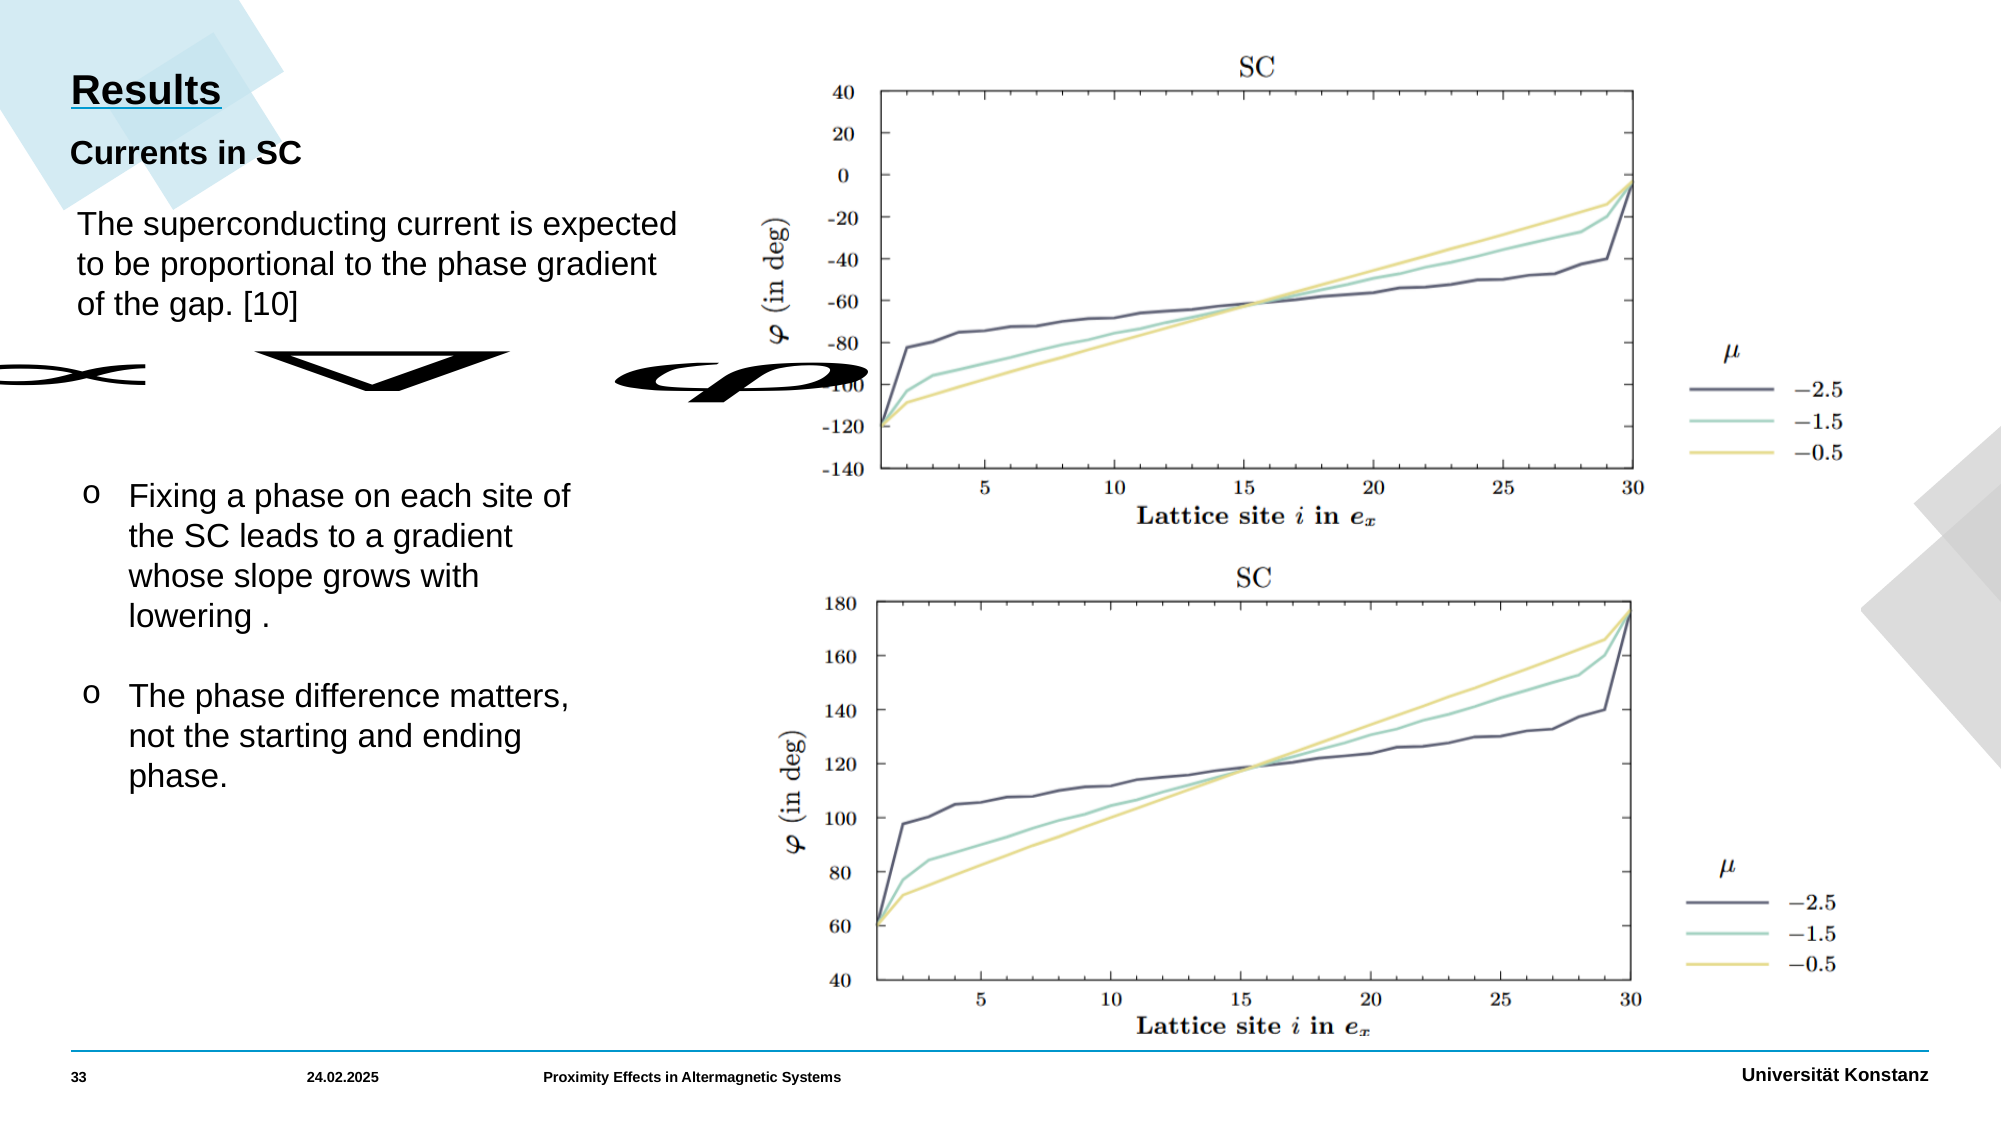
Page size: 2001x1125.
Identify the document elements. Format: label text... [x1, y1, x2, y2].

slide_number 33 [70, 1058, 276, 1094]
picture [724, 52, 1863, 540]
picture [723, 562, 1861, 1036]
footer Proximity Effects in Altermagnetic Systems [543, 1058, 1221, 1094]
text_box Currents in SC [54, 124, 719, 179]
text_box The superconducting current is expected to be proportional to the phase gradient of the gap. [10] [62, 194, 708, 370]
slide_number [306, 1058, 512, 1094]
title Results [70, 66, 719, 122]
